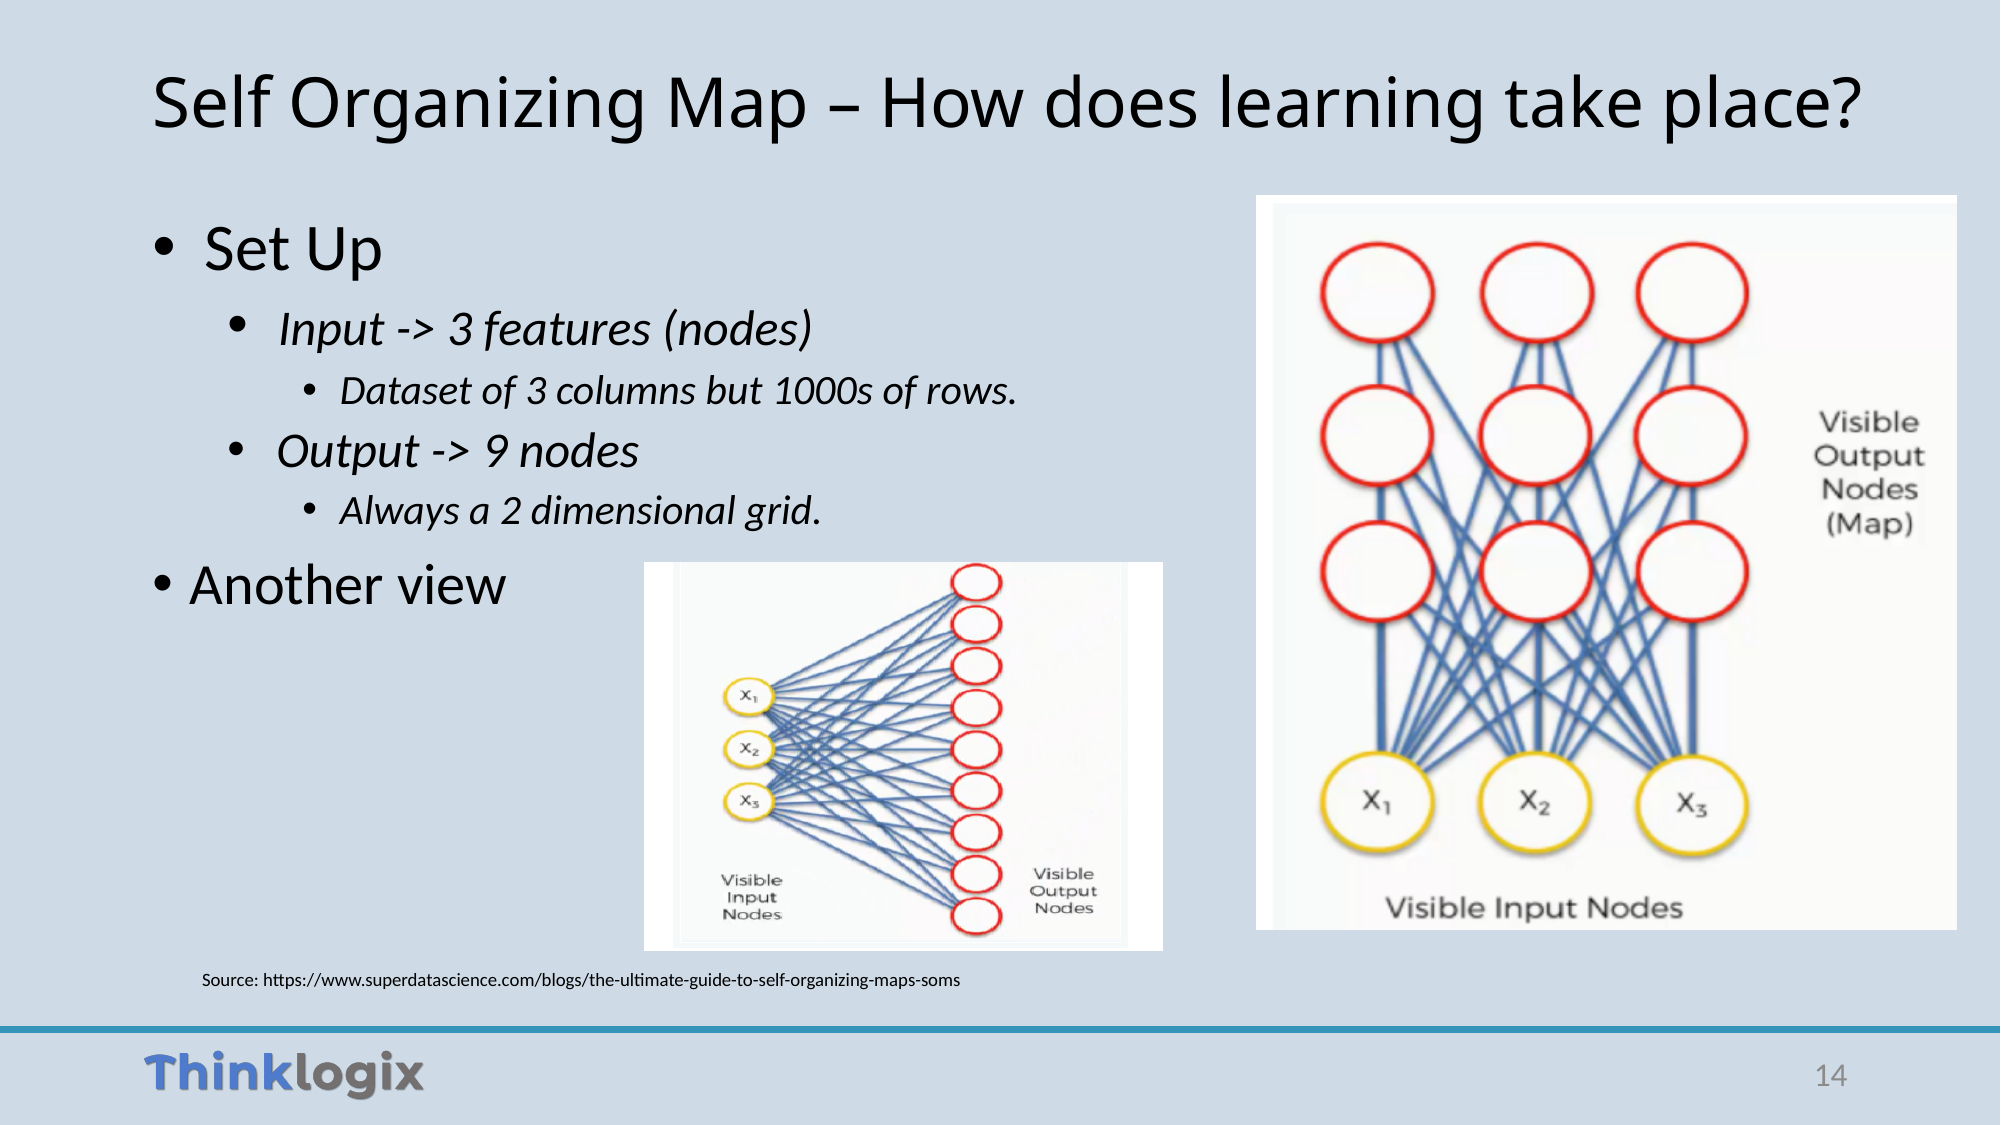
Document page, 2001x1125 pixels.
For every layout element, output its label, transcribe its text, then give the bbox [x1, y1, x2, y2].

text_box Source: https://www.superdatascience.com/blogs/the-ultimate-guide-to-self-organizing-maps-soms [187, 960, 1957, 998]
picture [115, 1036, 456, 1109]
title Self Organizing Map – How does learning take place? [137, 59, 1957, 165]
picture [644, 562, 1163, 951]
list Set Up Input -> 3 features (nodes) Dataset of 3 columns but 1000s of rows. Output -> 9 nodes Always a 2 dimensional grid. Another view [137, 205, 1256, 920]
picture [1256, 195, 1957, 930]
slide_number 14 [1412, 1042, 1863, 1103]
